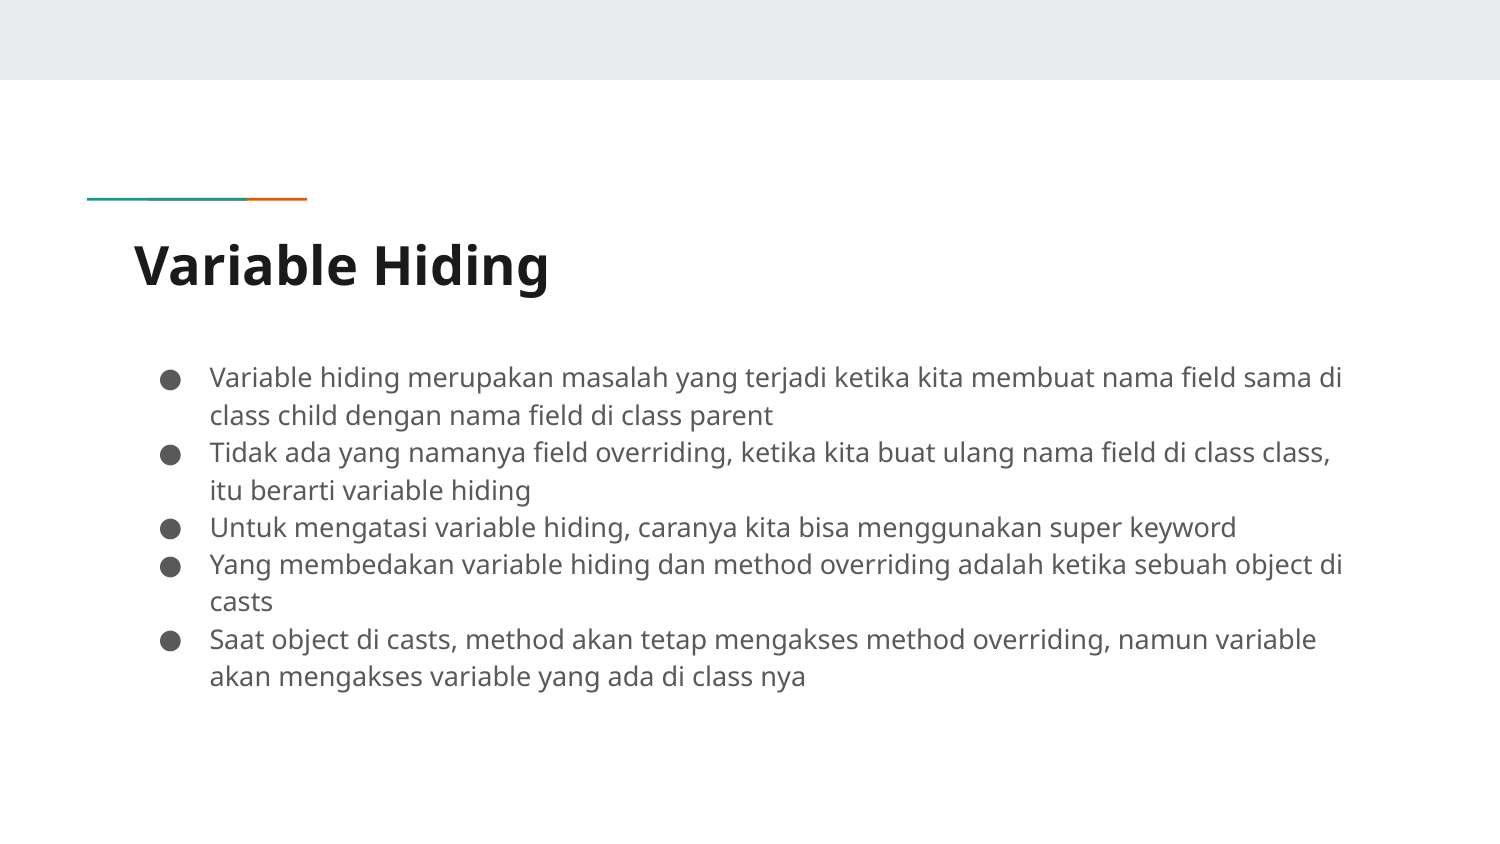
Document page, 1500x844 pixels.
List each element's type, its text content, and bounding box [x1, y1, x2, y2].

title Variable Hiding [119, 216, 1381, 305]
list Variable hiding merupakan masalah yang terjadi ketika kita membuat nama field sama di class child dengan nama field di class parent Tidak ada yang namanya field overriding, ketika kita buat ulang nama field di class class, itu berarti variable hiding Untuk mengatasi variable hiding, caranya kita bisa menggunakan super keyword Yang membedakan variable hiding dan method overriding adalah ketika sebuah object di casts Saat object di casts, method akan tetap mengakses method overriding, namun variable akan mengakses variable yang ada di class nya [119, 341, 1381, 712]
